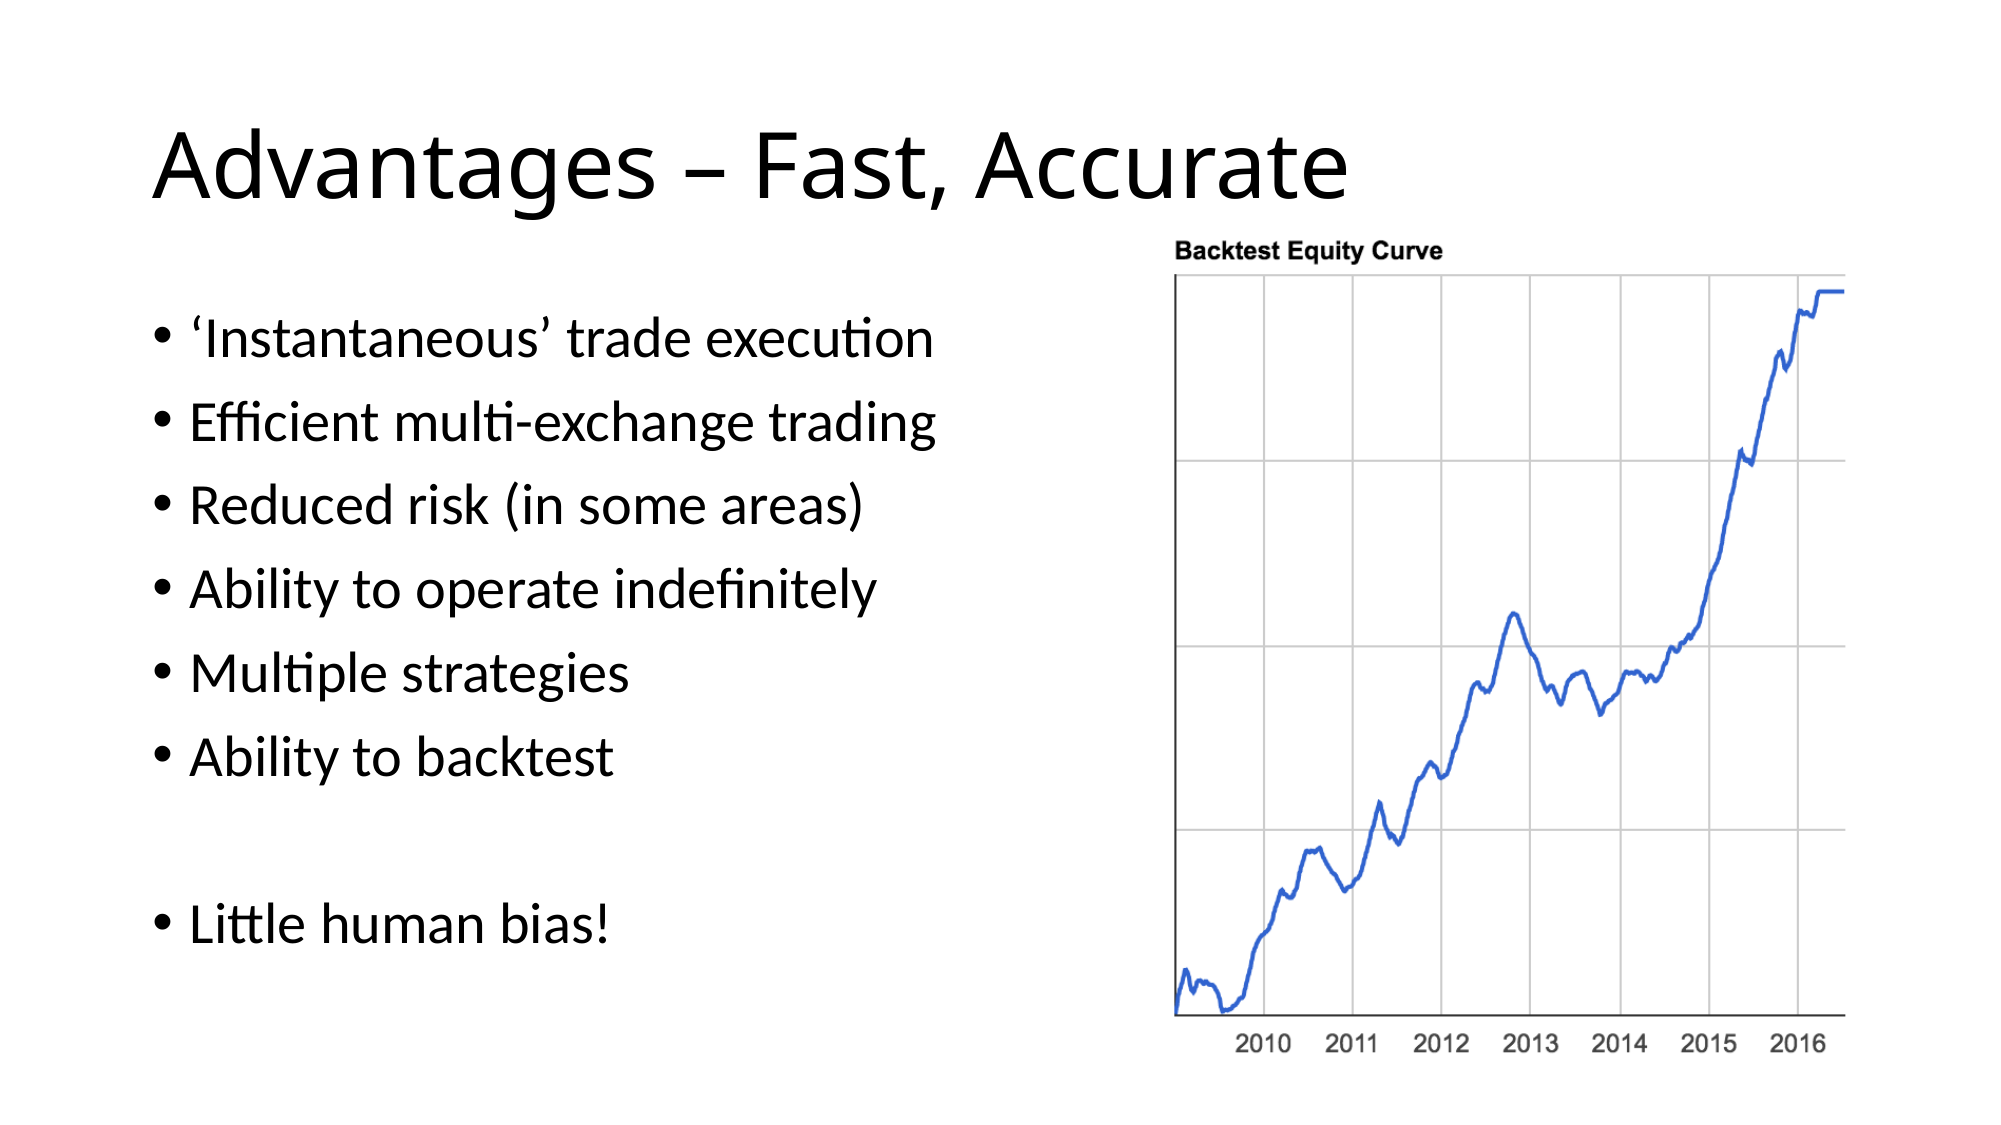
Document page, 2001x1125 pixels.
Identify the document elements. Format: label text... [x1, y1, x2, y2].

picture [1167, 232, 1863, 1066]
list ‘Instantaneous’ trade execution Efficient multi-exchange trading Reduced risk (in some areas) Ability to operate indefinitely Multiple strategies Ability to backtest Little human bias! [137, 299, 1167, 1014]
title Advantages – Fast, Accurate [137, 59, 1863, 278]
